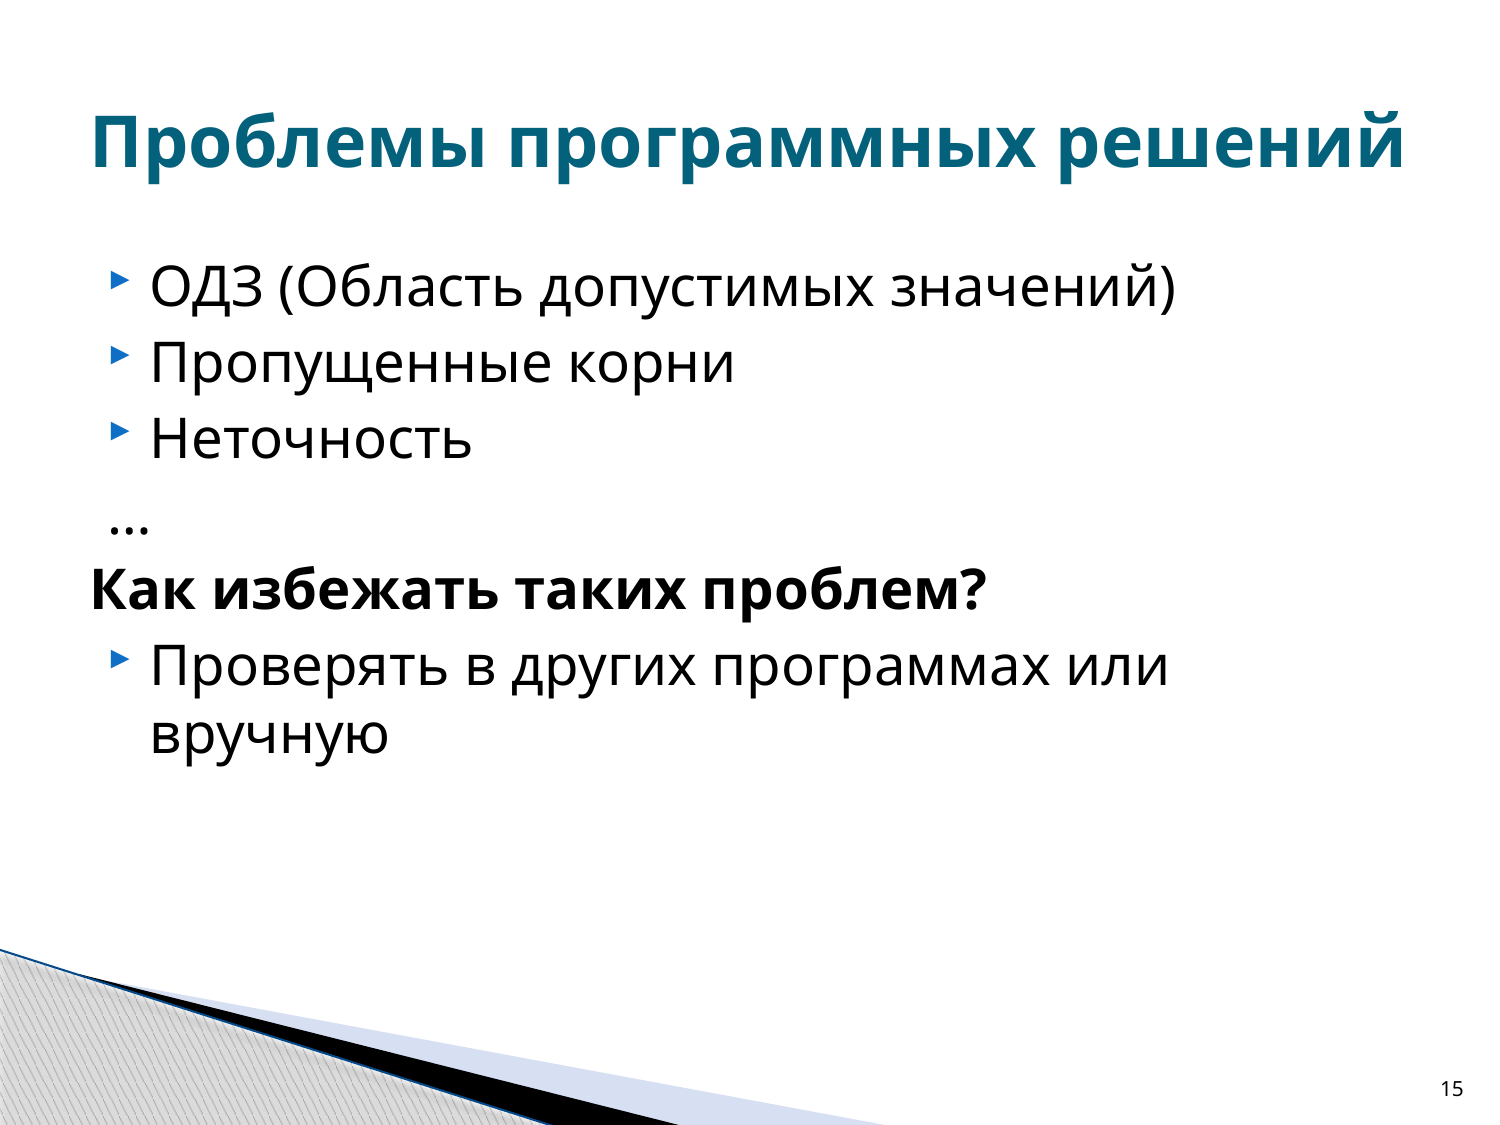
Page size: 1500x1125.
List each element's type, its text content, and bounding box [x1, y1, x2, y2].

list ОДЗ (Область допустимых значений) Пропущенные корни Неточность … Как избежать таких проблем? Проверять в других программах или вручную [75, 243, 1425, 986]
slide_number 15 [1418, 1051, 1479, 1112]
title Проблемы программных решений [75, 45, 1425, 233]
